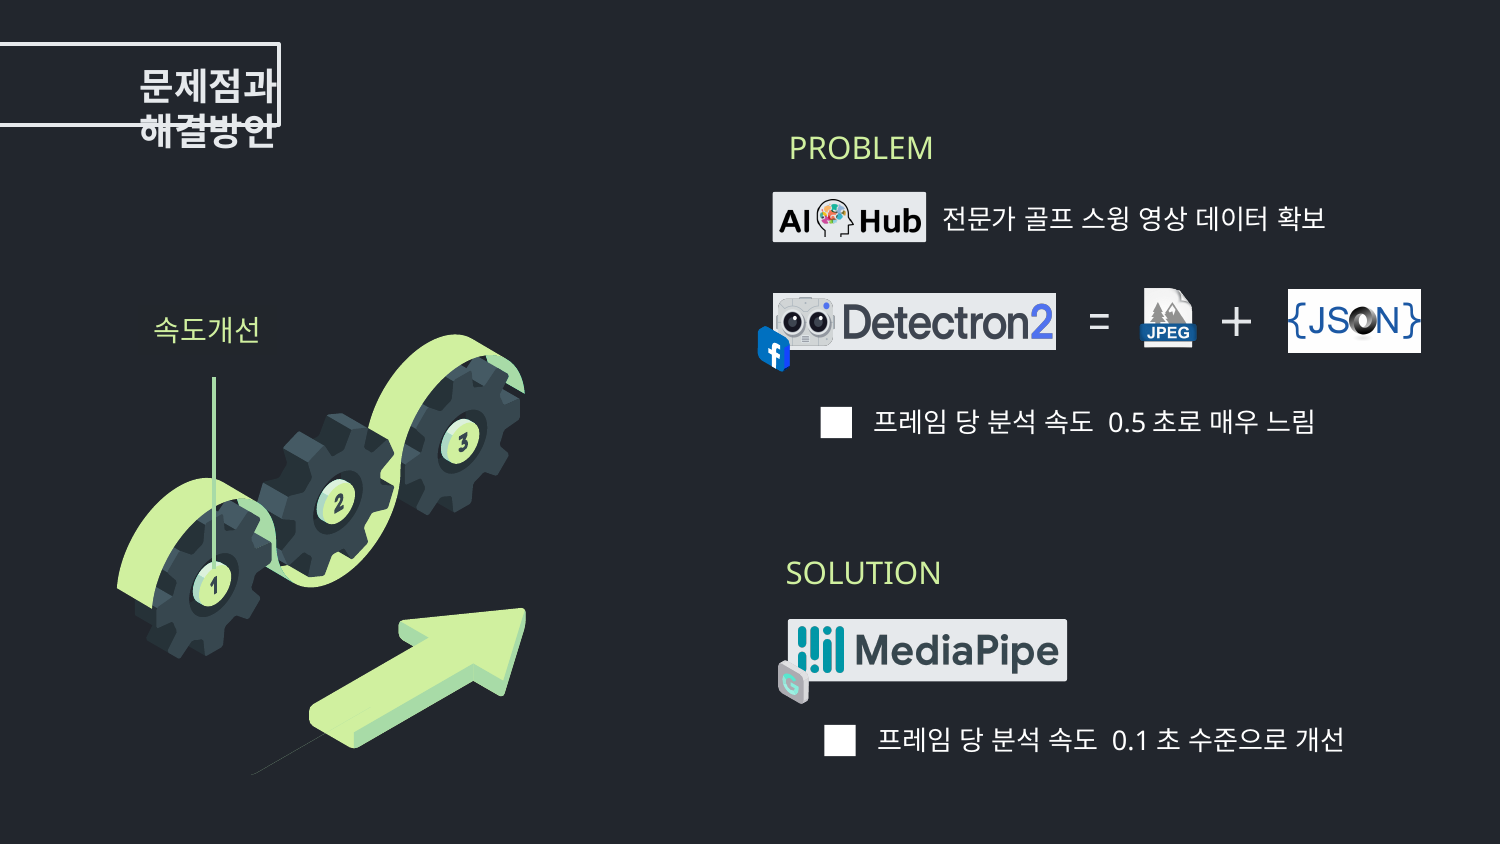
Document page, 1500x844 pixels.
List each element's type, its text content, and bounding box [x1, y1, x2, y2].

text_box [0, 42, 281, 55]
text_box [116, 334, 526, 775]
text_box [755, 120, 1421, 447]
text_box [138, 305, 277, 570]
text_box 문제점과 해결방안 [0, 55, 293, 161]
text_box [755, 545, 1353, 764]
